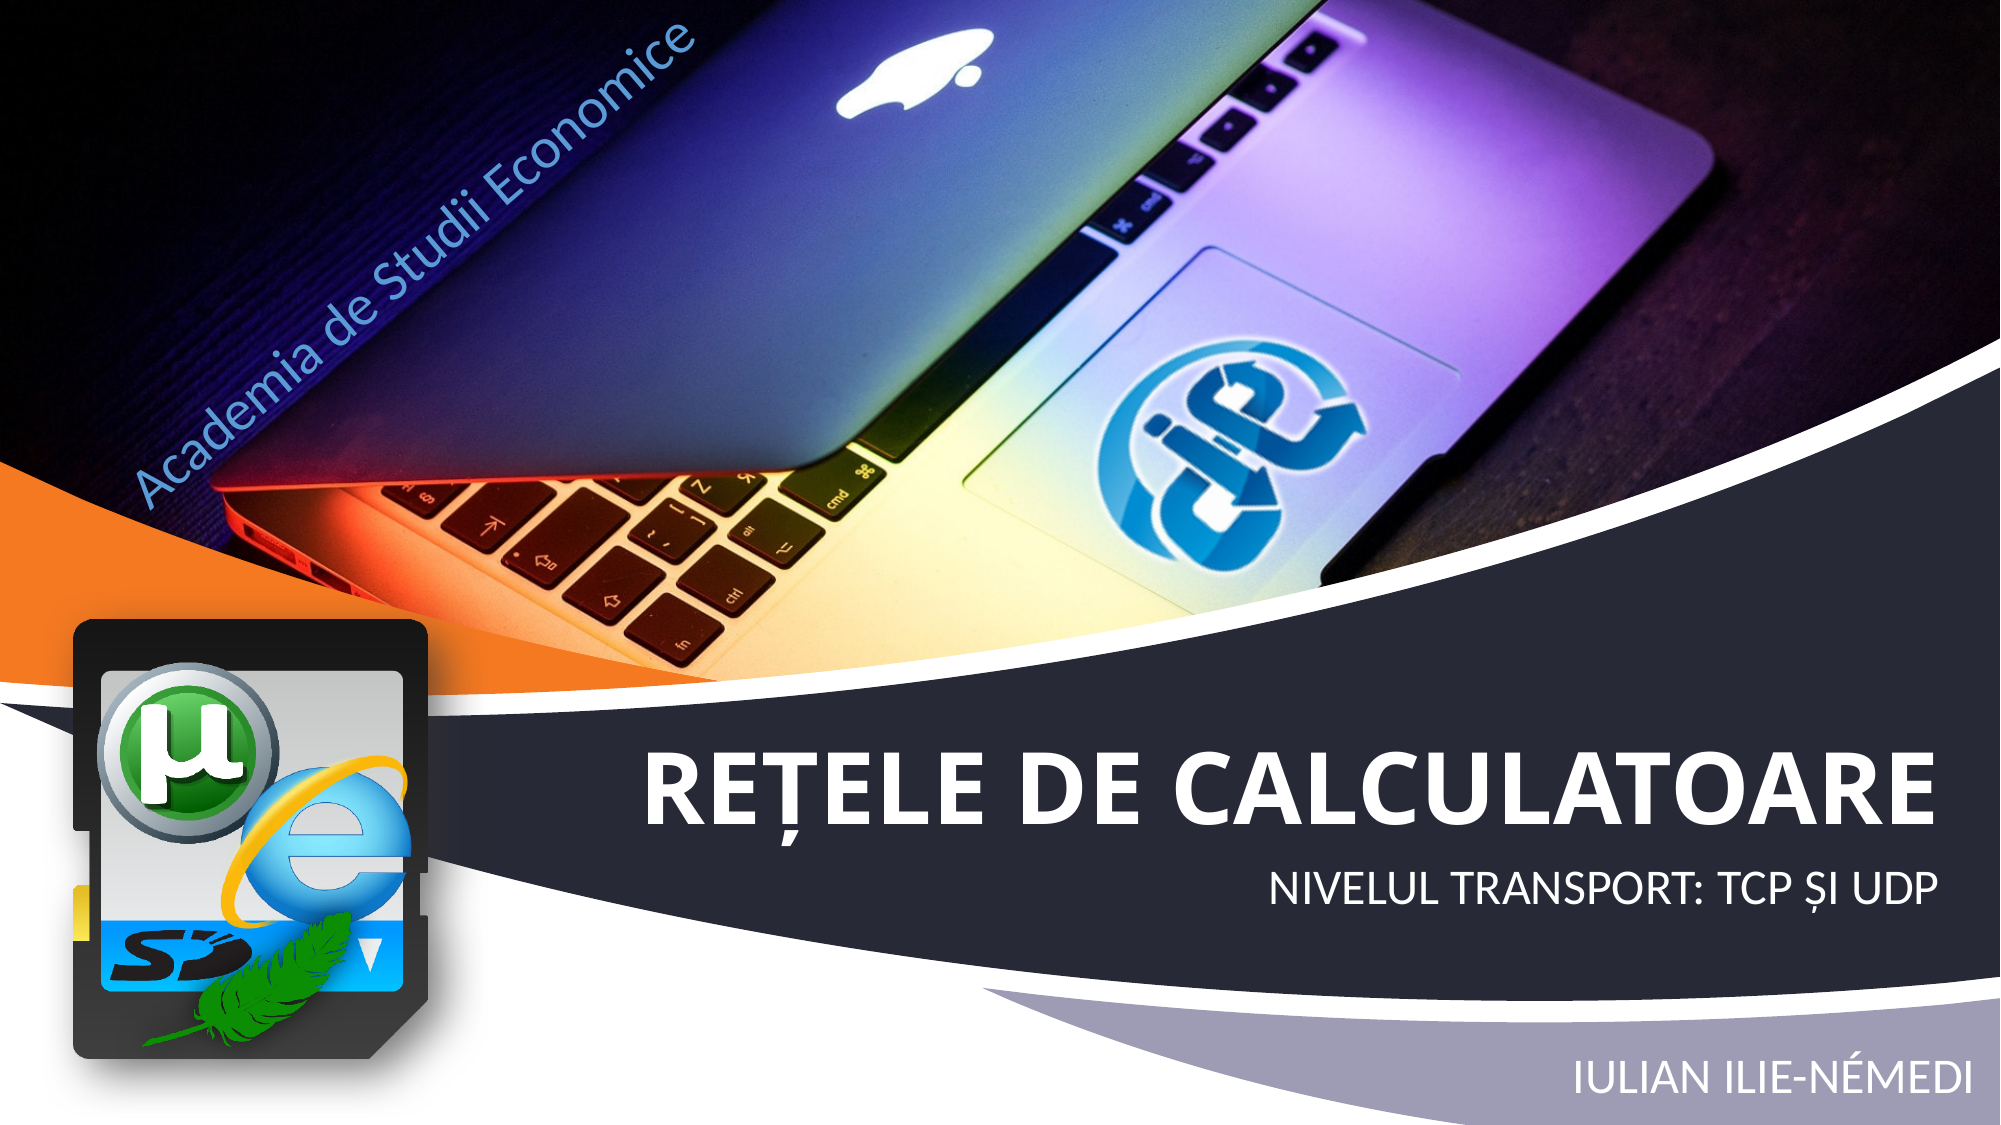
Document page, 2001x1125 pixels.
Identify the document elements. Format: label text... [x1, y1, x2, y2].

picture [0, 0, 2000, 1090]
text_box Iulian Ilie-Némedi [535, 1042, 2000, 1125]
text_box [518, 683, 711, 695]
title Rețele de calculatoare [518, 683, 2000, 853]
subtitle Nivelul transport: TCP și UDP [518, 853, 2000, 1001]
